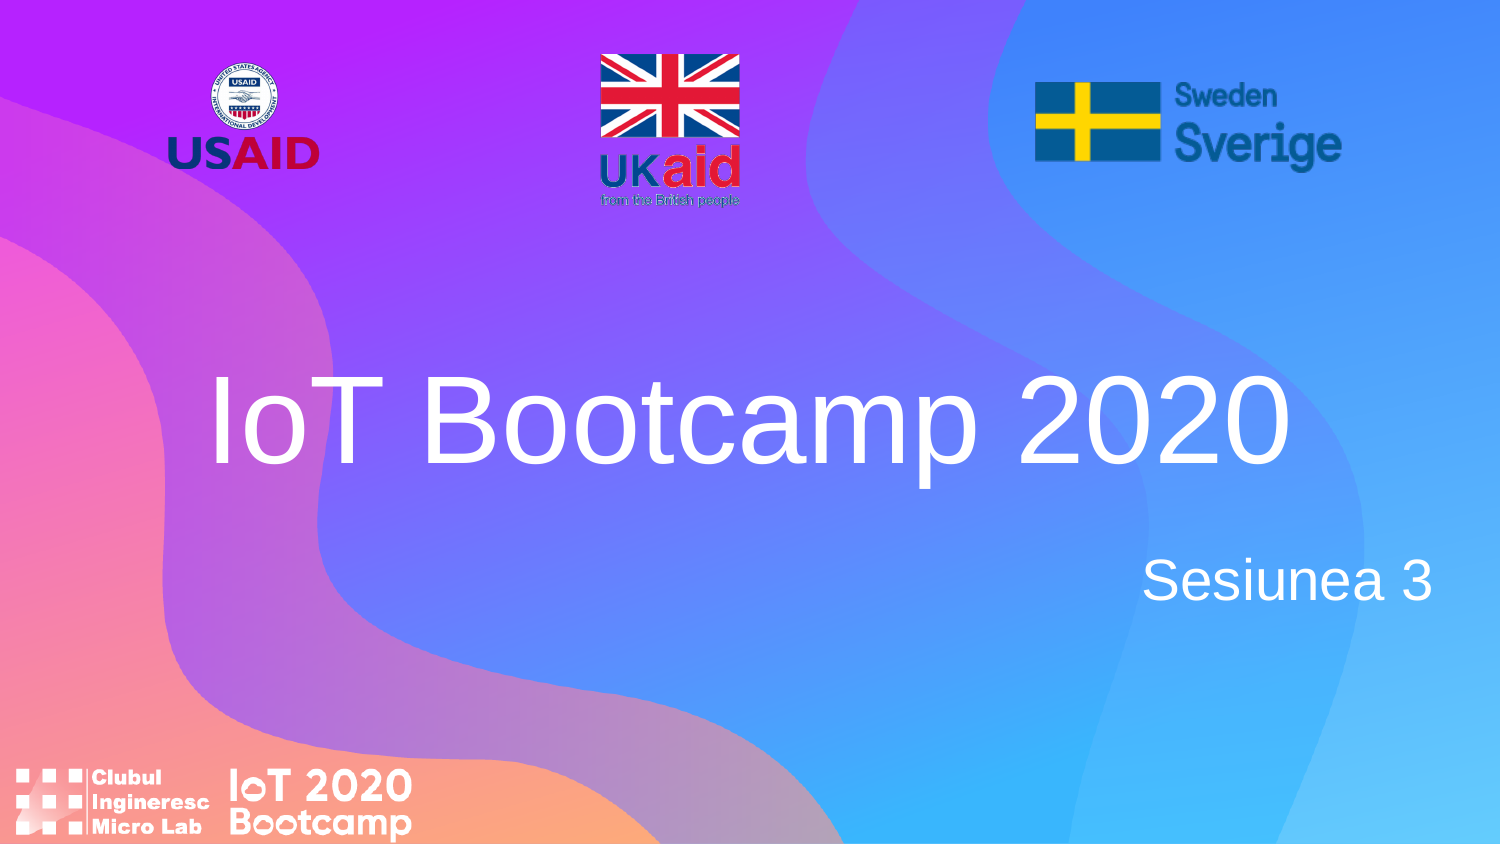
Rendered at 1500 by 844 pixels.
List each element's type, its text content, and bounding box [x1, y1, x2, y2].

list Sesiunea 3 [51, 517, 1449, 731]
title IoT Bootcamp 2020 [51, 181, 1449, 504]
picture [0, 0, 1500, 844]
